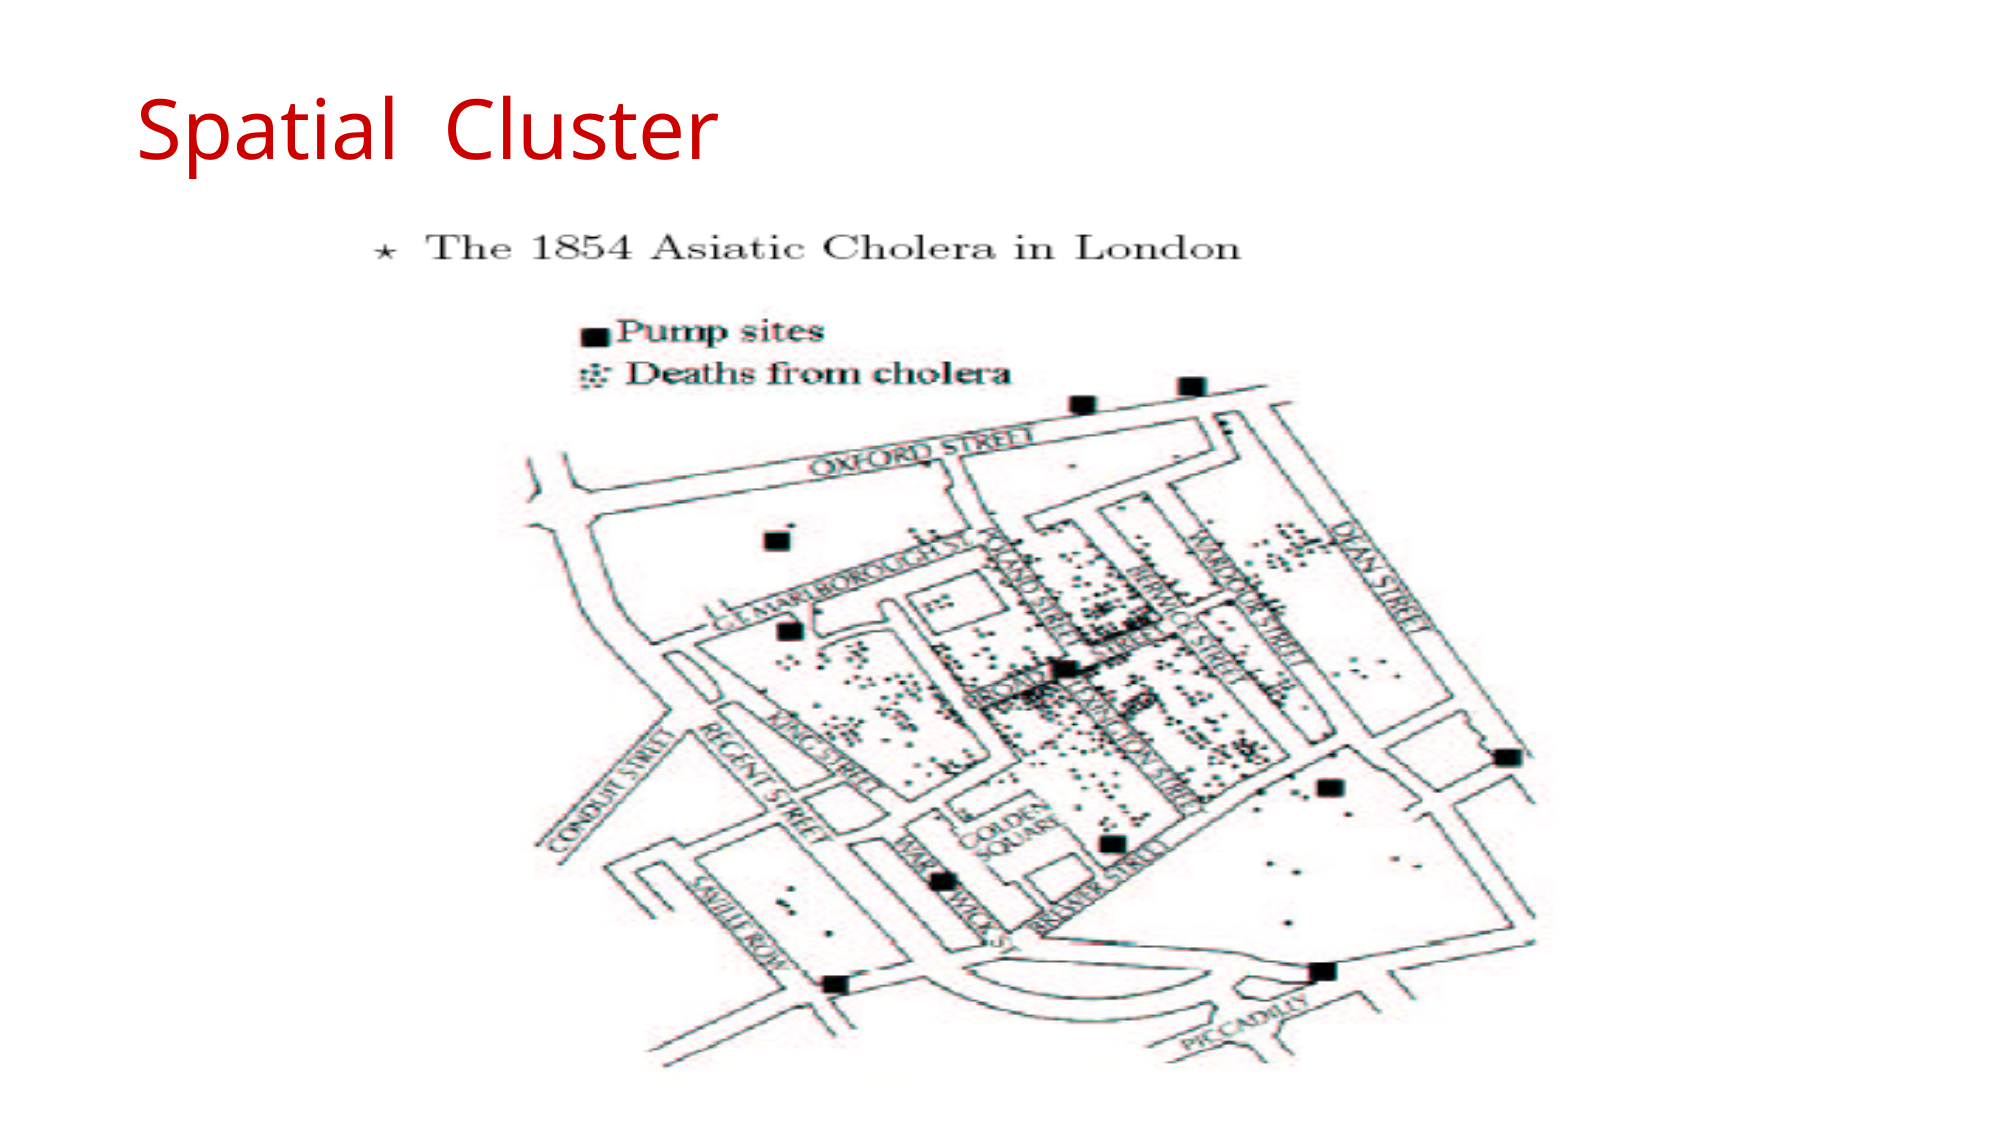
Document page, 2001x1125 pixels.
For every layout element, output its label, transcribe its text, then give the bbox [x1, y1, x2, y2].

title Spatial Cluster [121, 24, 1847, 242]
picture [362, 224, 1663, 1086]
